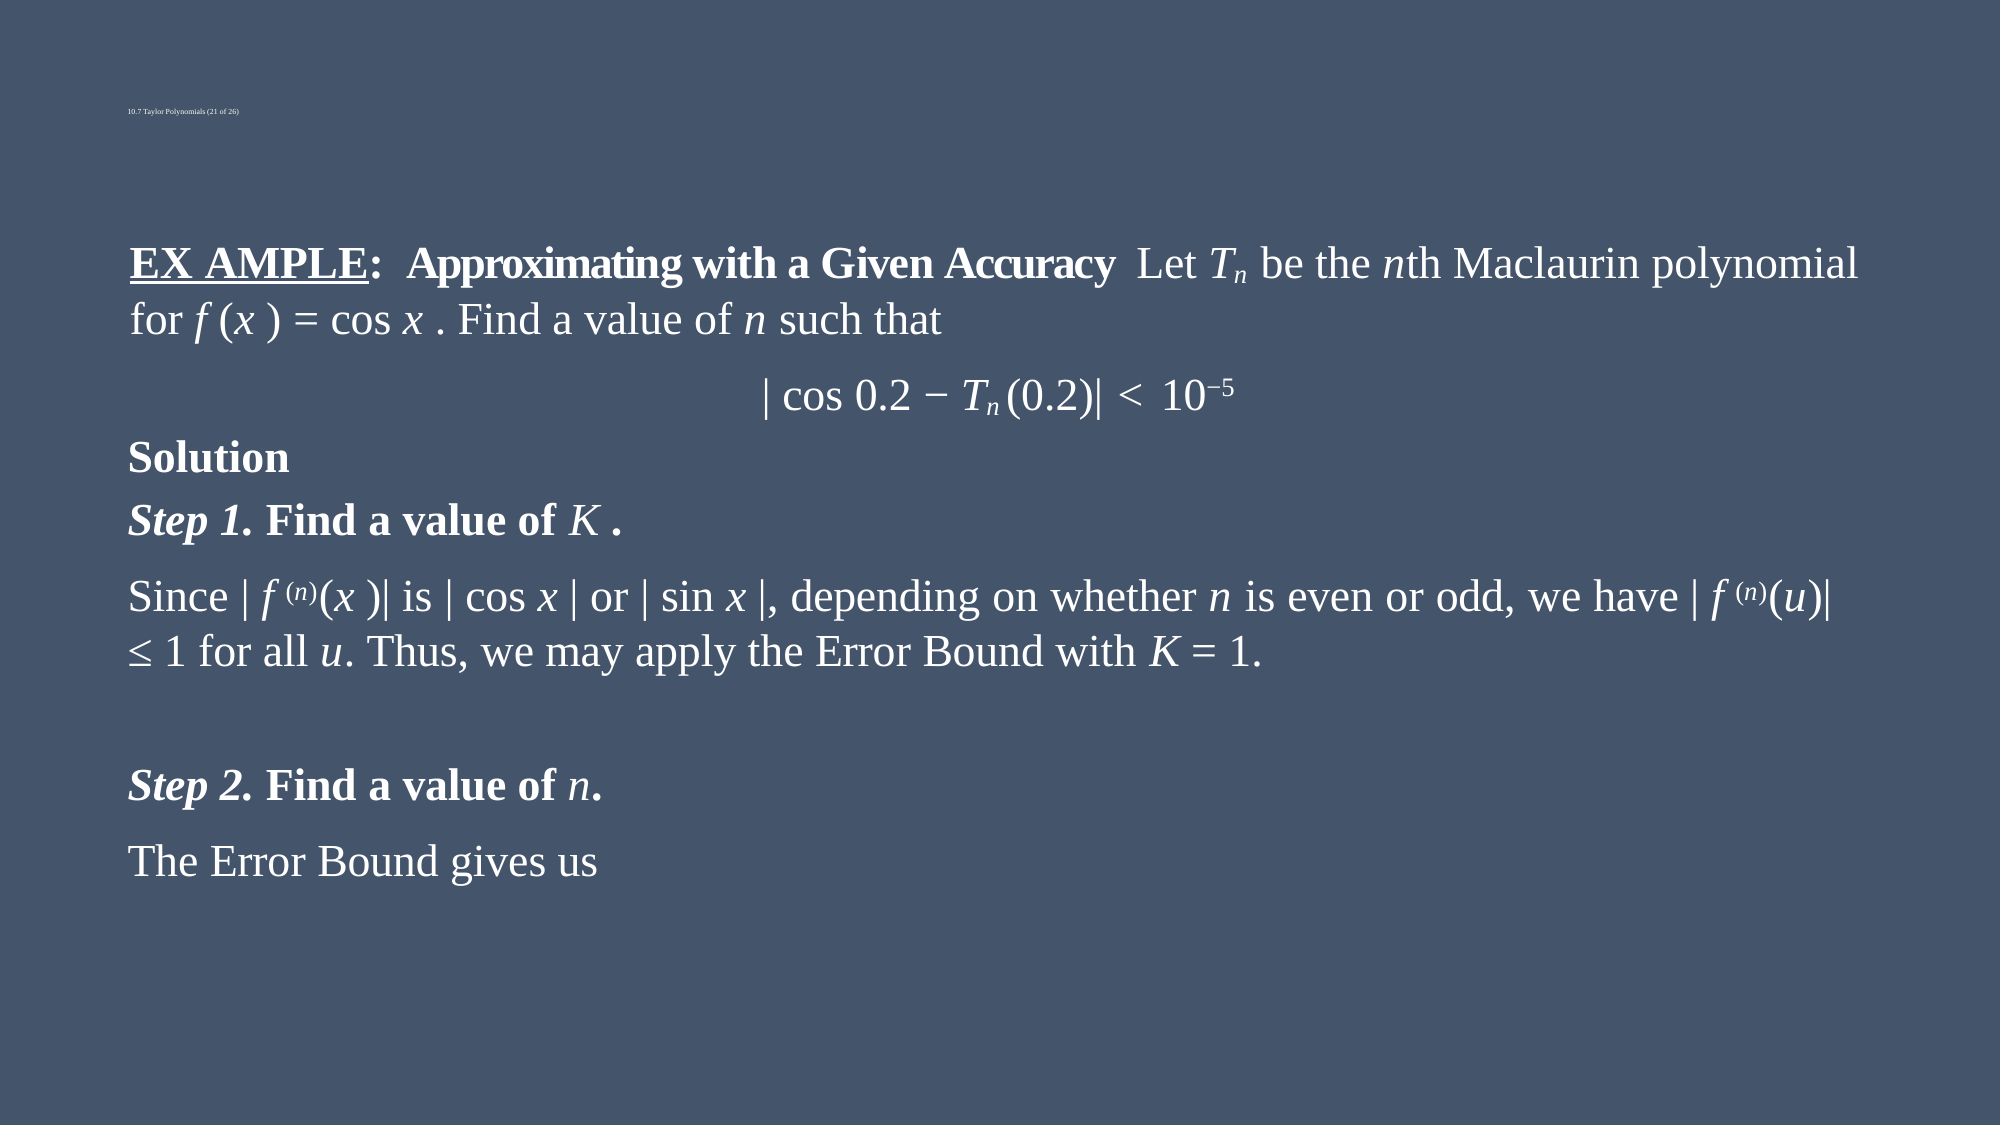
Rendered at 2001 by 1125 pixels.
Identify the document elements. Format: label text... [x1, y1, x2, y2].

title 10.7 Taylor Polynomials (21 of 26) [112, 99, 1775, 203]
